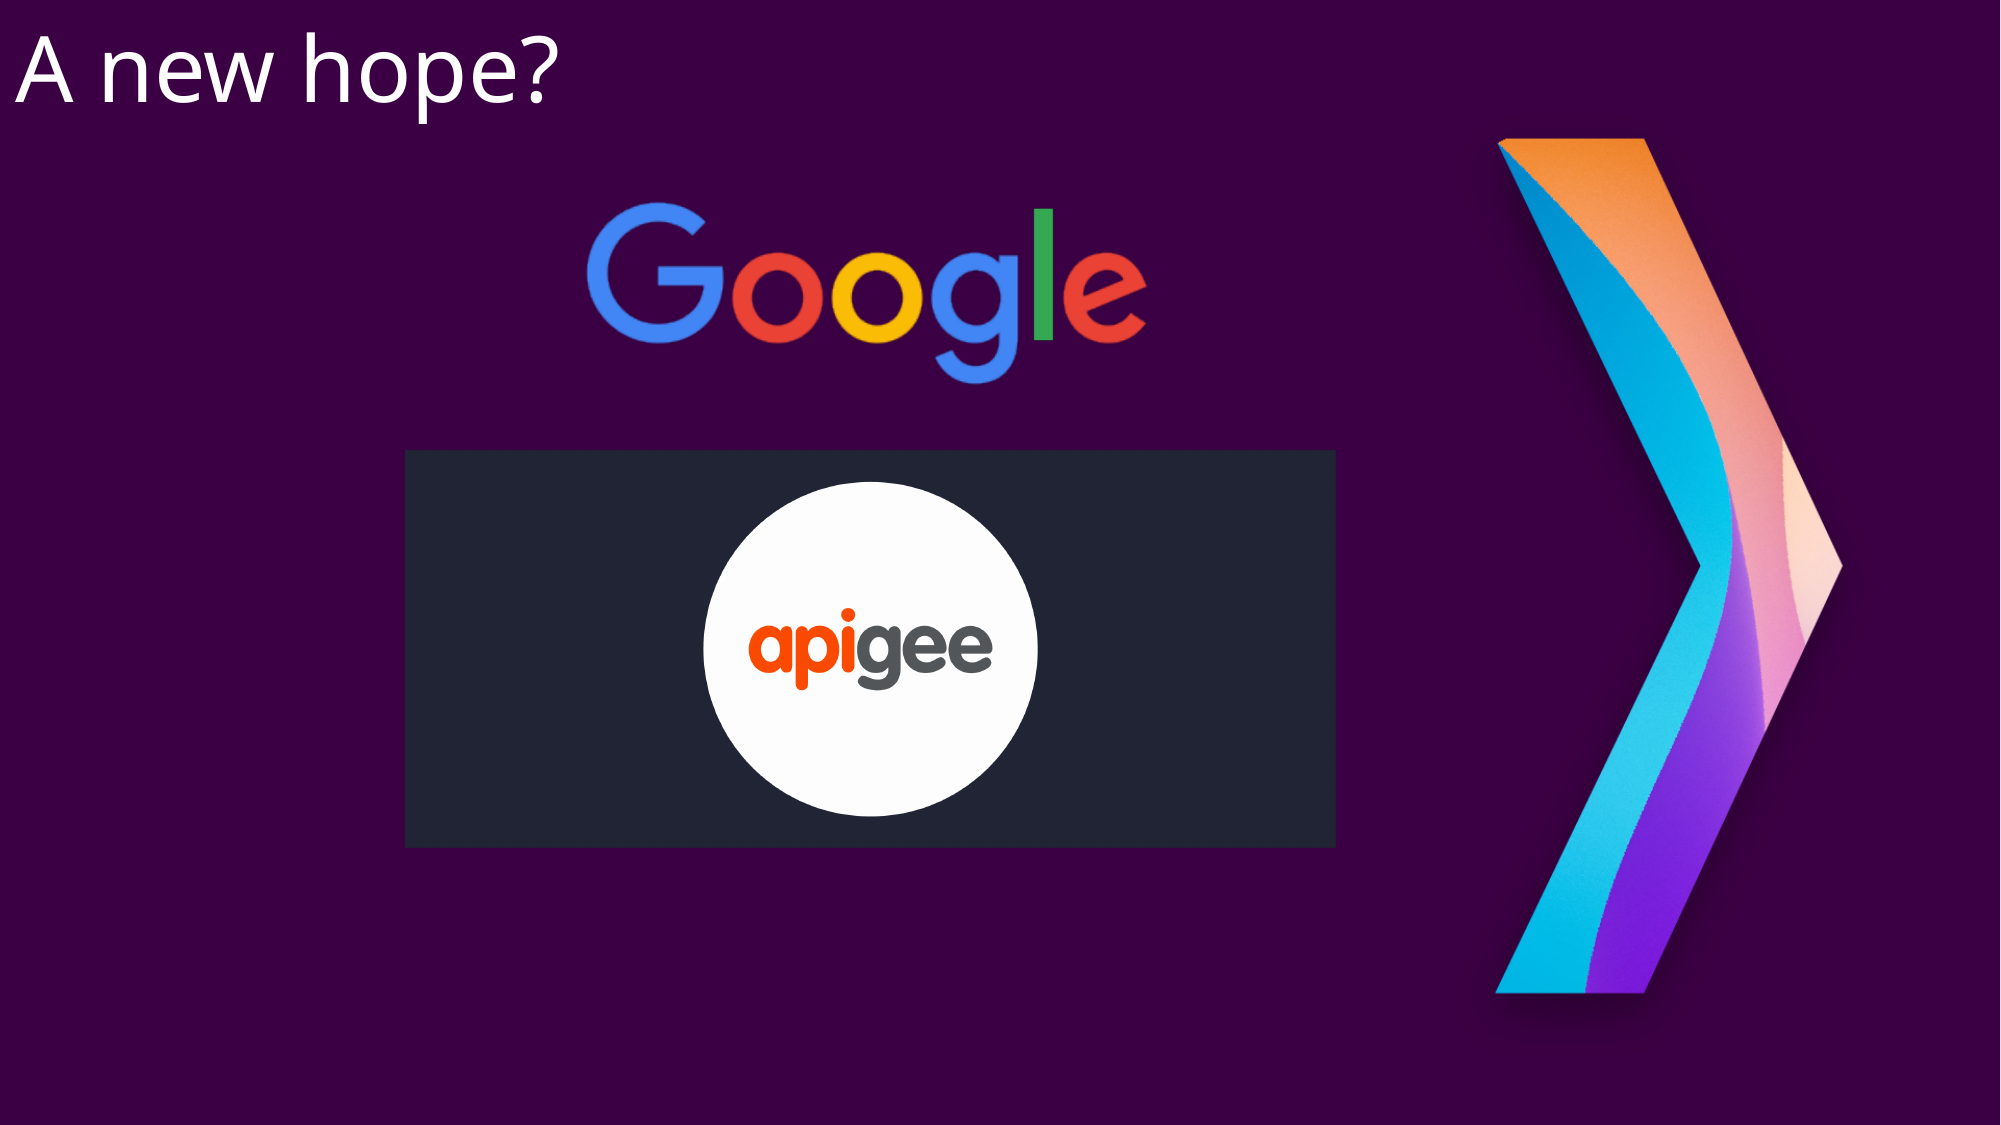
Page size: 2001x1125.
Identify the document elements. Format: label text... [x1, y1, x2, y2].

picture [0, 0, 2001, 1125]
text_box A new hope? [0, 0, 931, 145]
